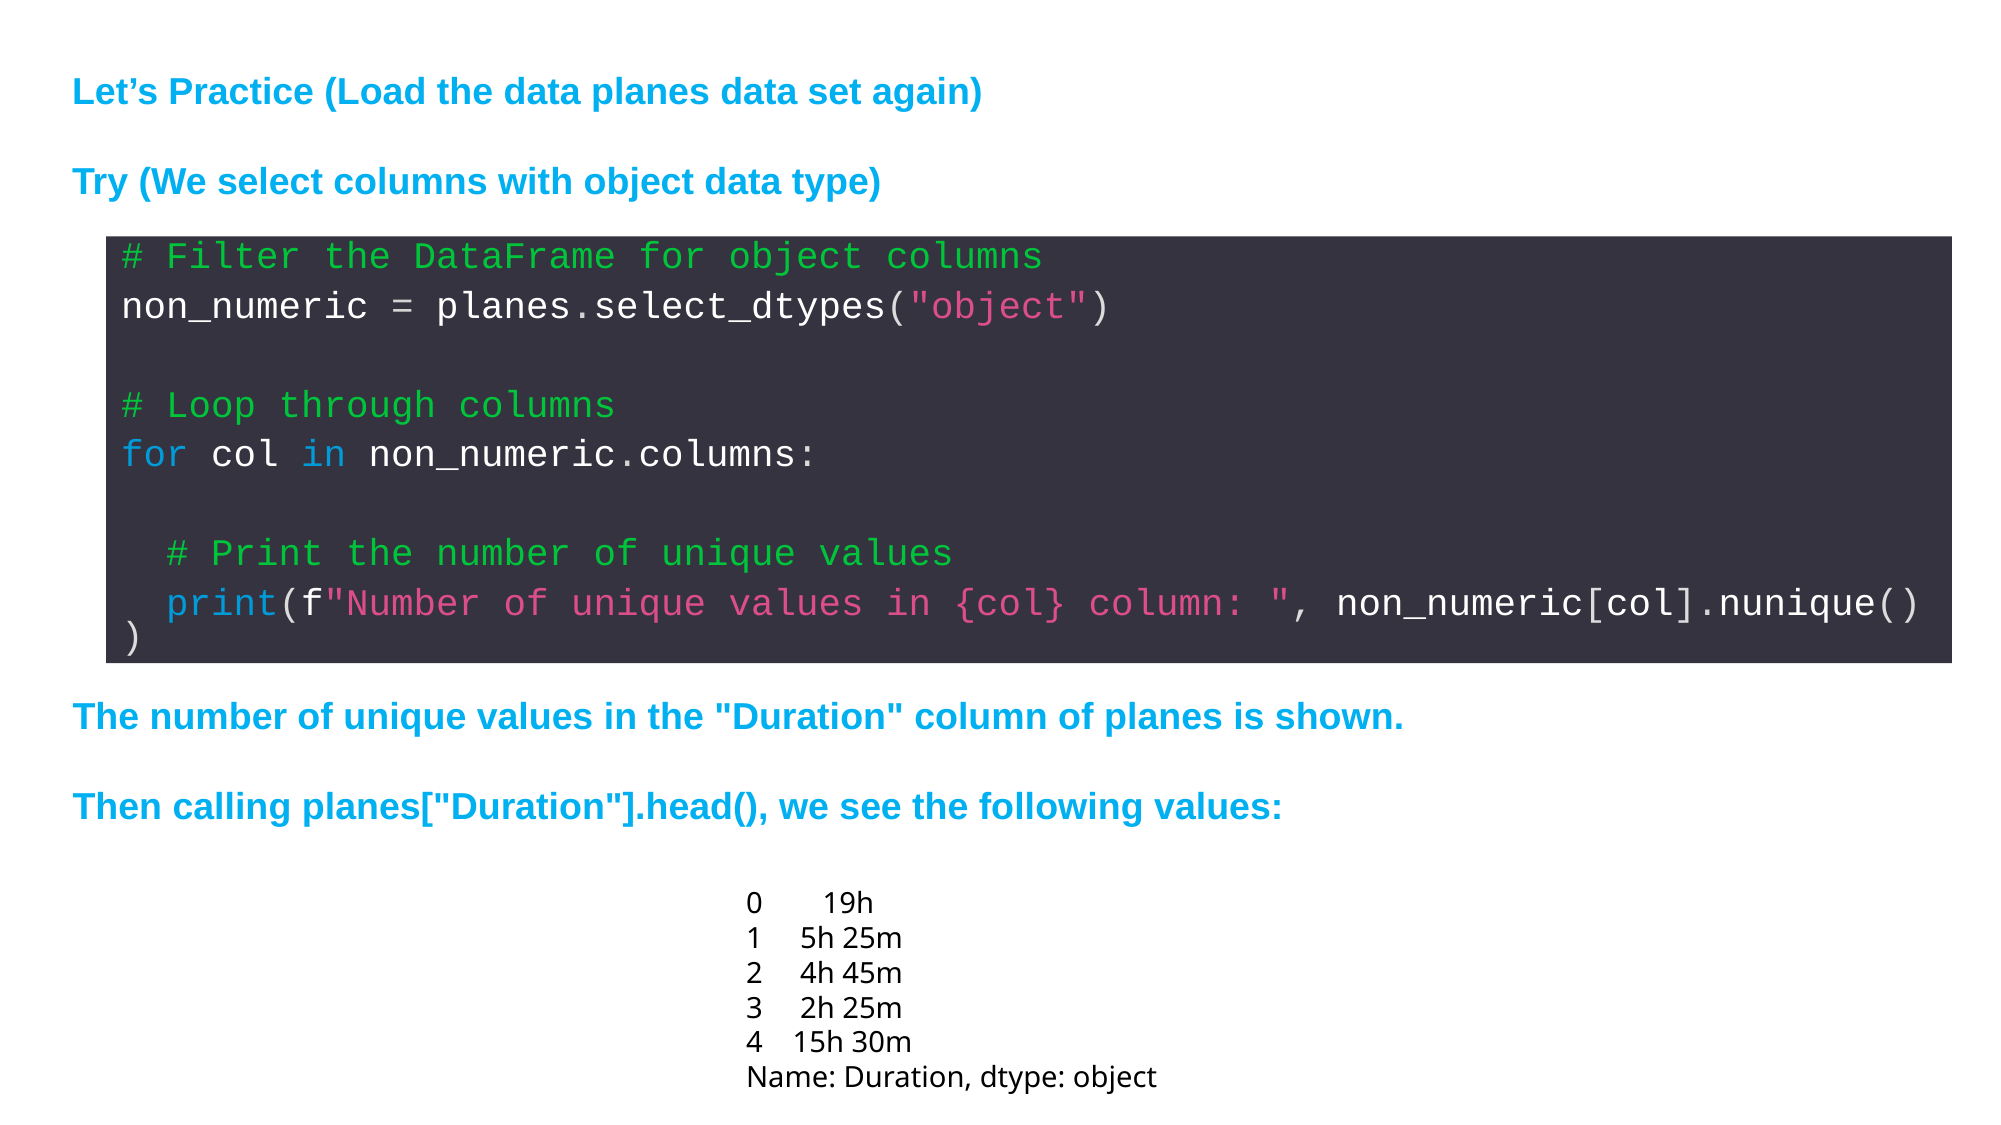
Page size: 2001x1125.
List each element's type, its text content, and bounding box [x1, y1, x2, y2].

text_box 0 19h 1 5h 25m 2 4h 45m 3 2h 25m 4 15h 30m Name: Duration, dtype: object [731, 876, 1278, 1102]
text_box Let’s Practice (Load the data planes data set again) Try (We select columns with object data type) [57, 59, 1903, 210]
text_box # Filter the DataFrame for object columns non_numeric = planes.select_dtypes("object") # Loop through columns for col in non_numeric.columns: # Print the number of unique values print(f"Number of unique values in {col} column: ", non_numeric[col].nunique()) [106, 236, 1952, 664]
text_box The number of unique values in the "Duration" column of planes is shown. Then calling planes["Duration"].head(), we see the following values: [57, 684, 1952, 834]
